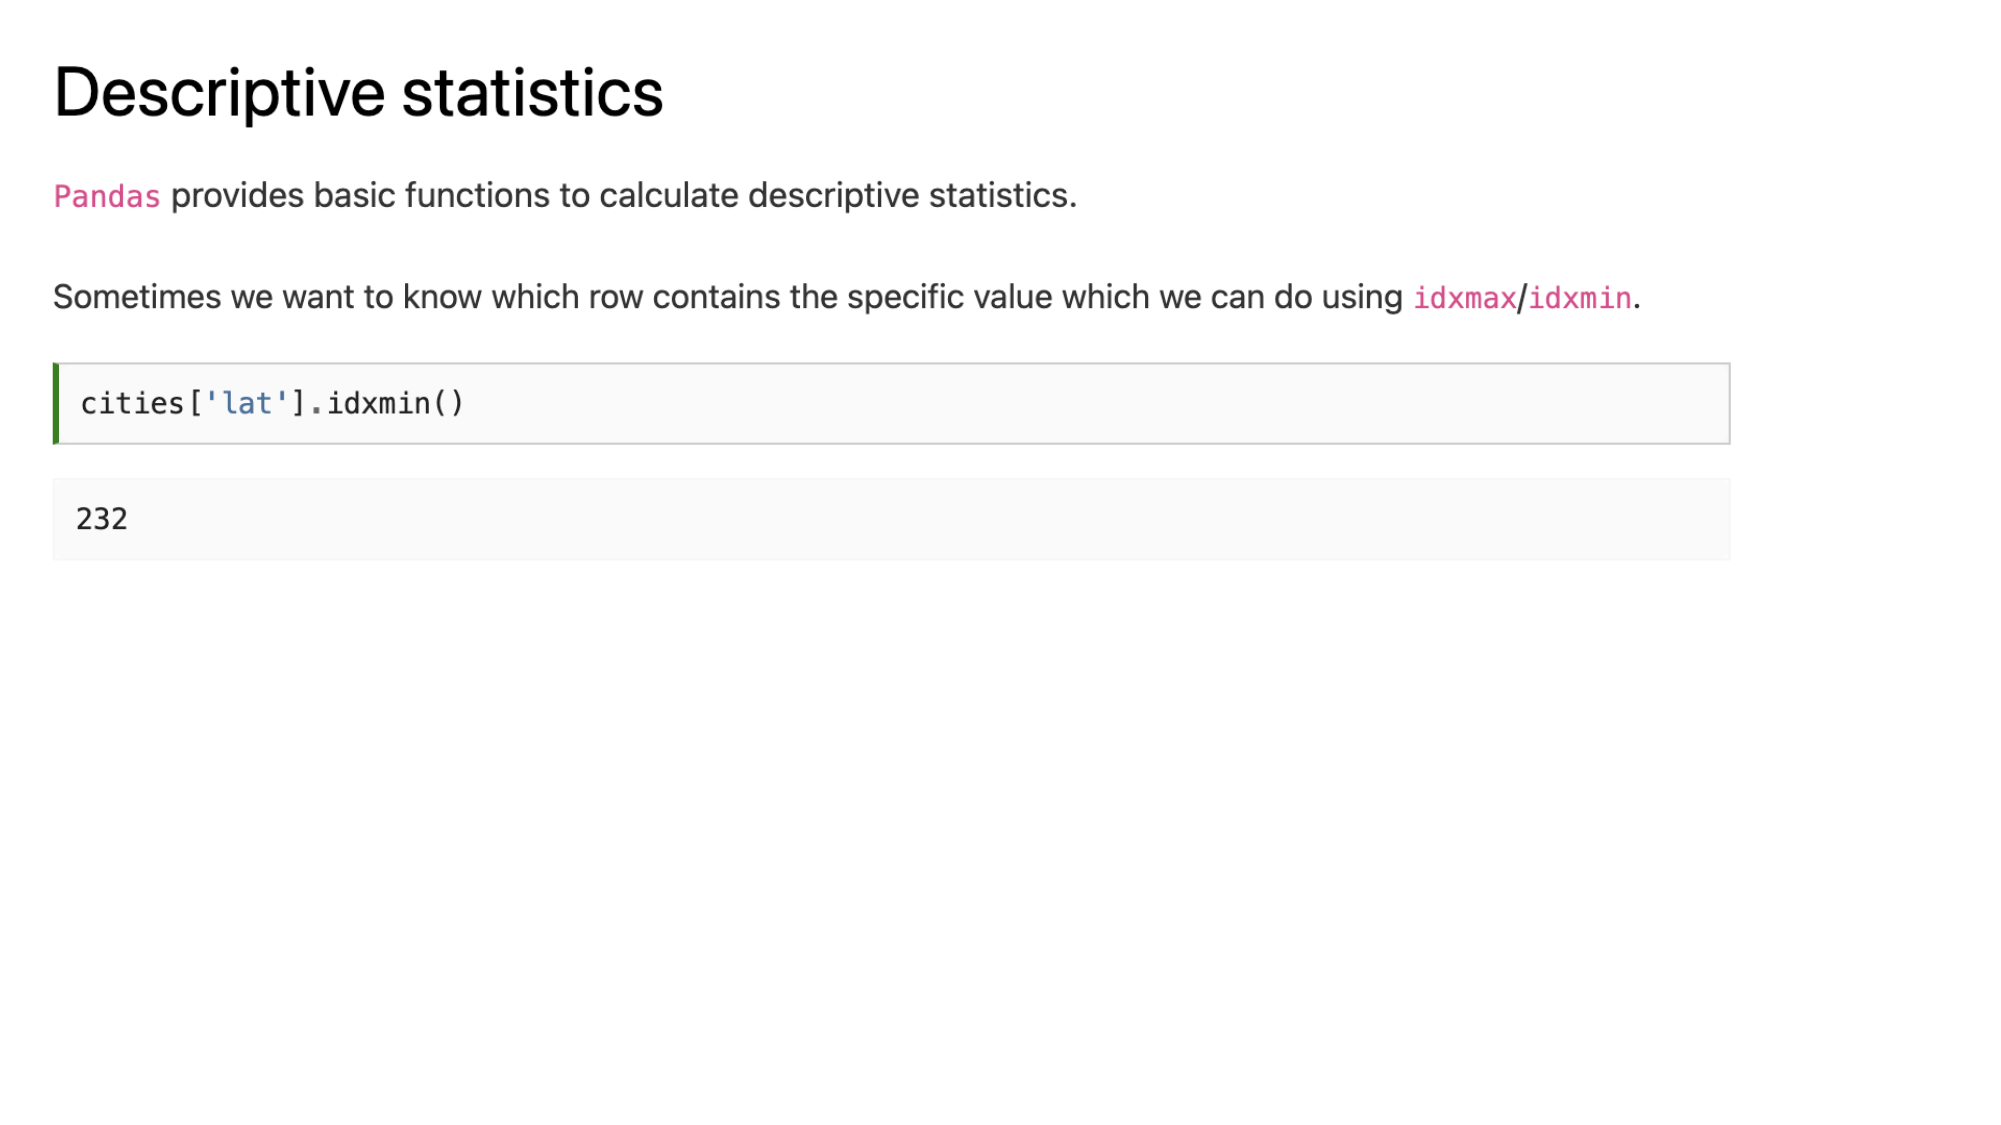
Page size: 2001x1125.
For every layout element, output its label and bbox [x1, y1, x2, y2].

picture [34, 21, 1851, 239]
picture [34, 254, 1785, 577]
